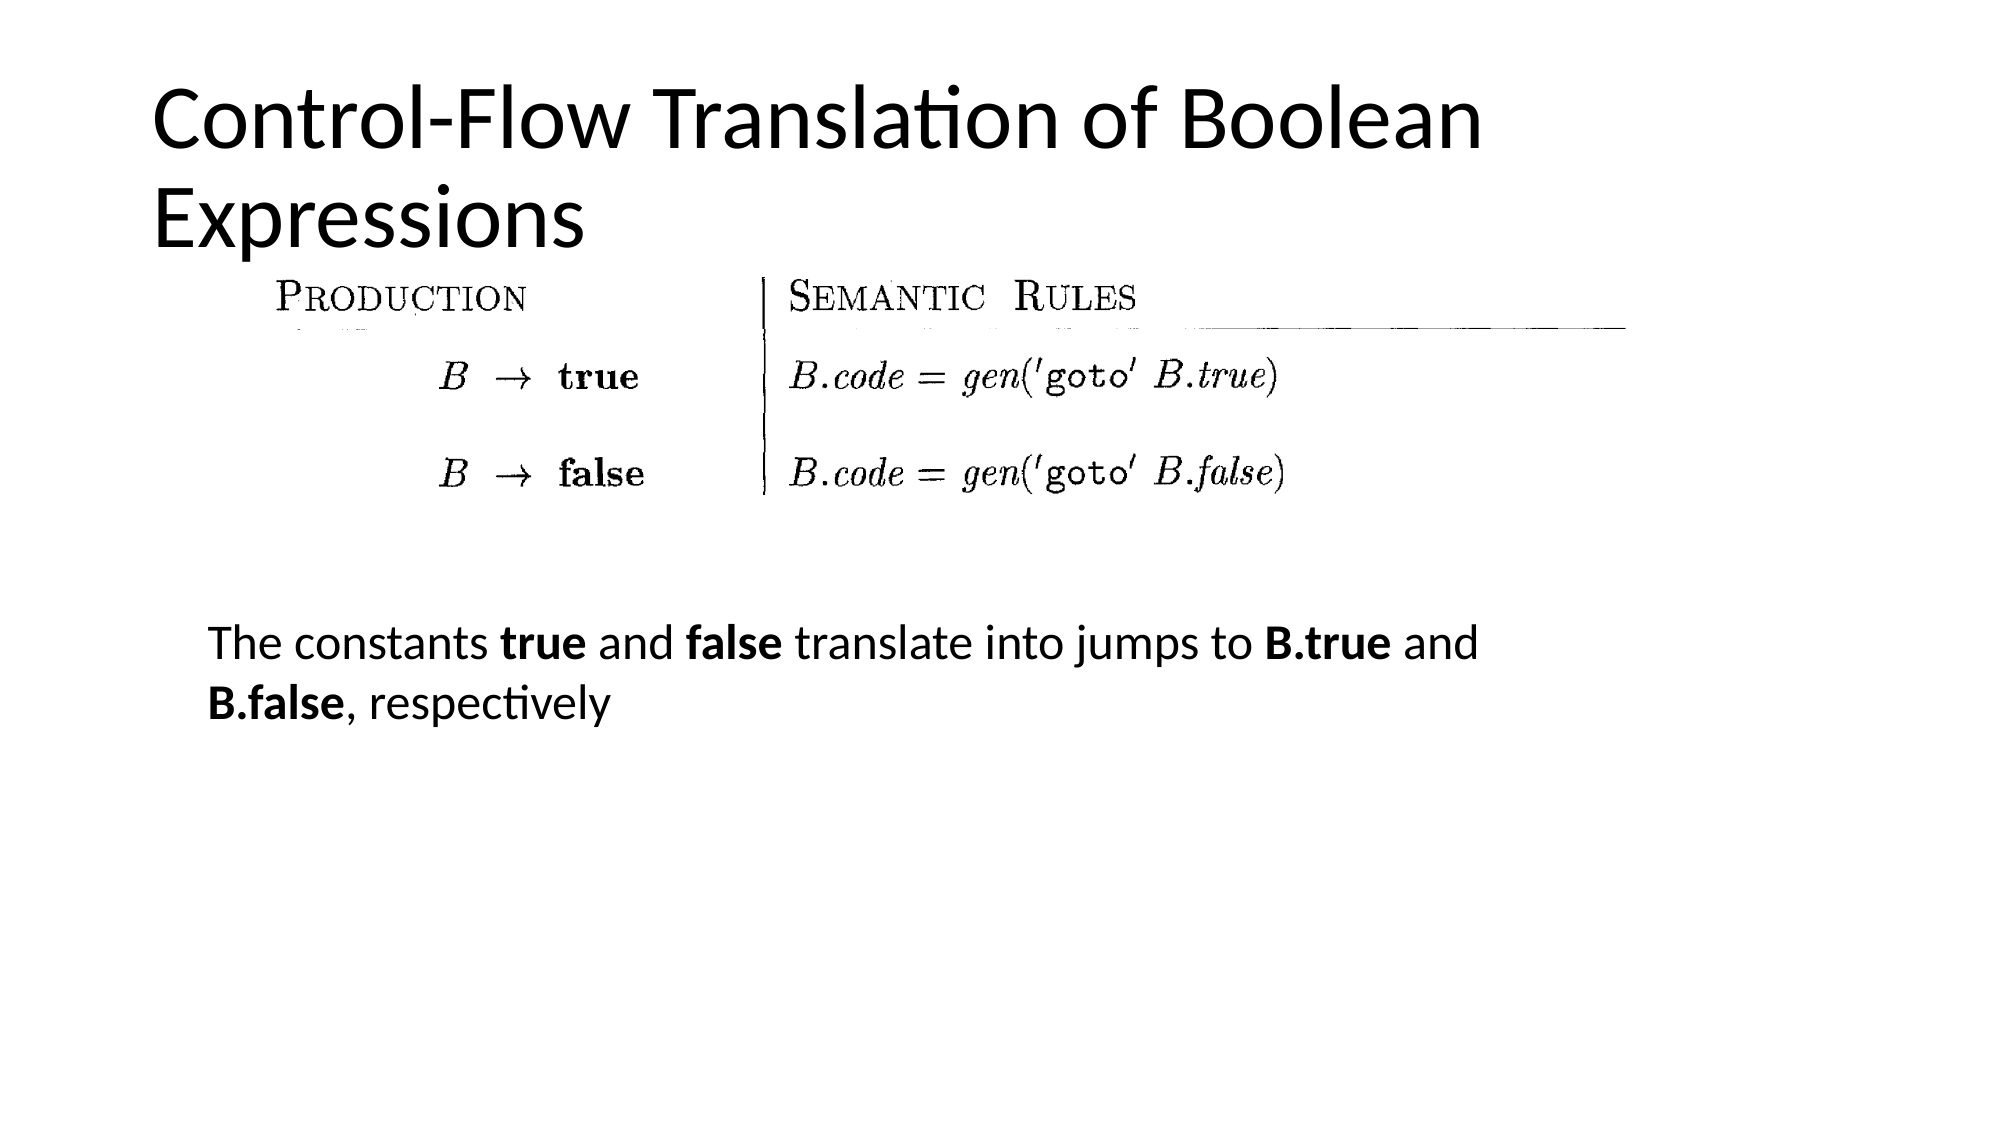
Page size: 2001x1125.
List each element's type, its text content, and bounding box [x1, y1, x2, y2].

title Control-Flow Translation of Boolean Expressions [137, 59, 1863, 278]
text_box The constants true and false translate into jumps to B.true and B.false, respectively [192, 602, 1648, 737]
picture [251, 276, 1733, 495]
